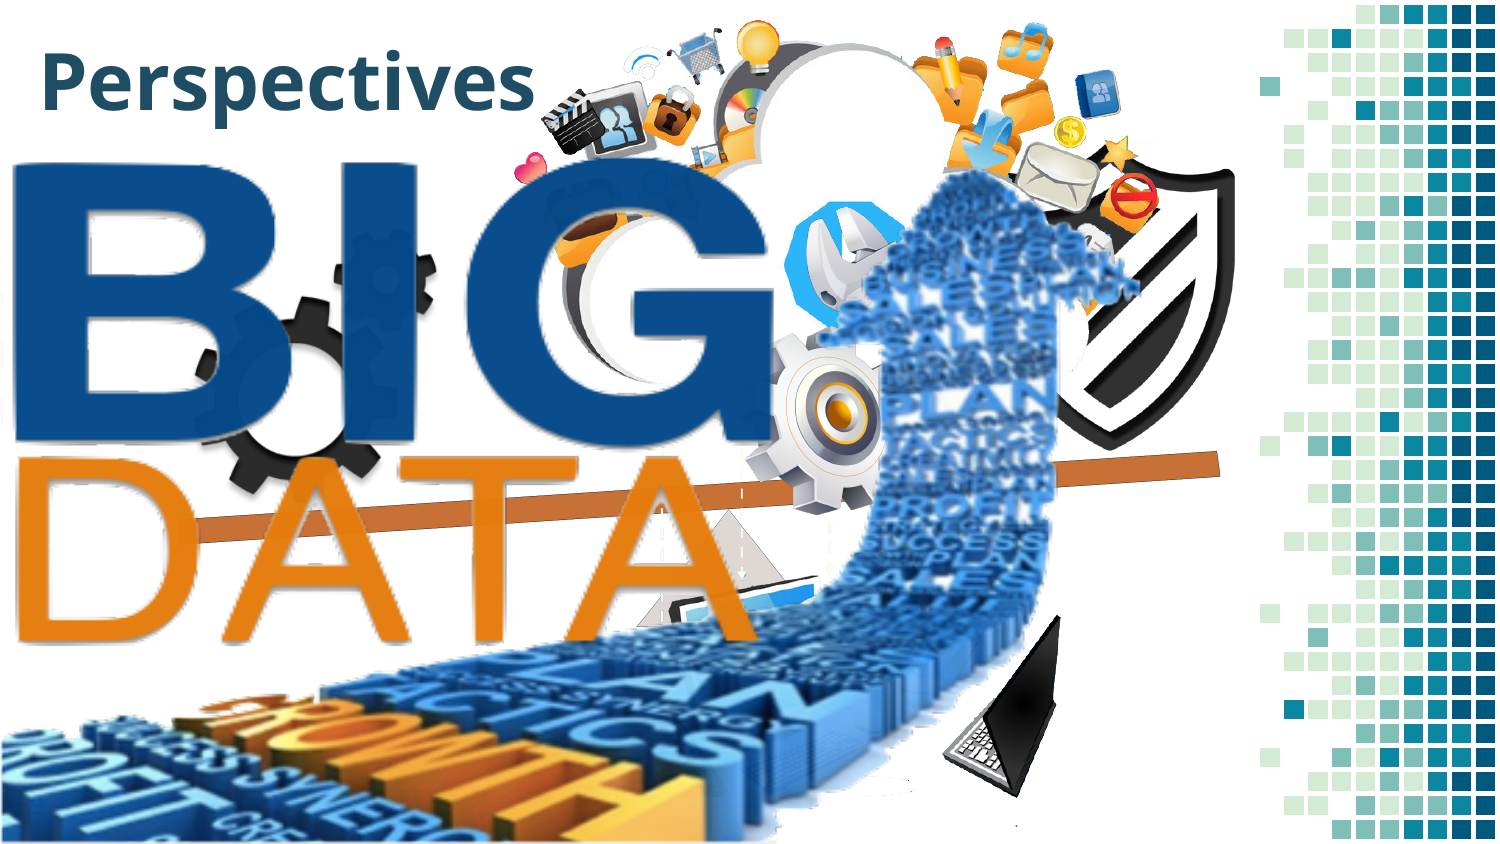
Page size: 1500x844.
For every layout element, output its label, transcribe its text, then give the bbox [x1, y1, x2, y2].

text_box Perspectives [23, 23, 416, 139]
picture [0, 0, 1311, 844]
